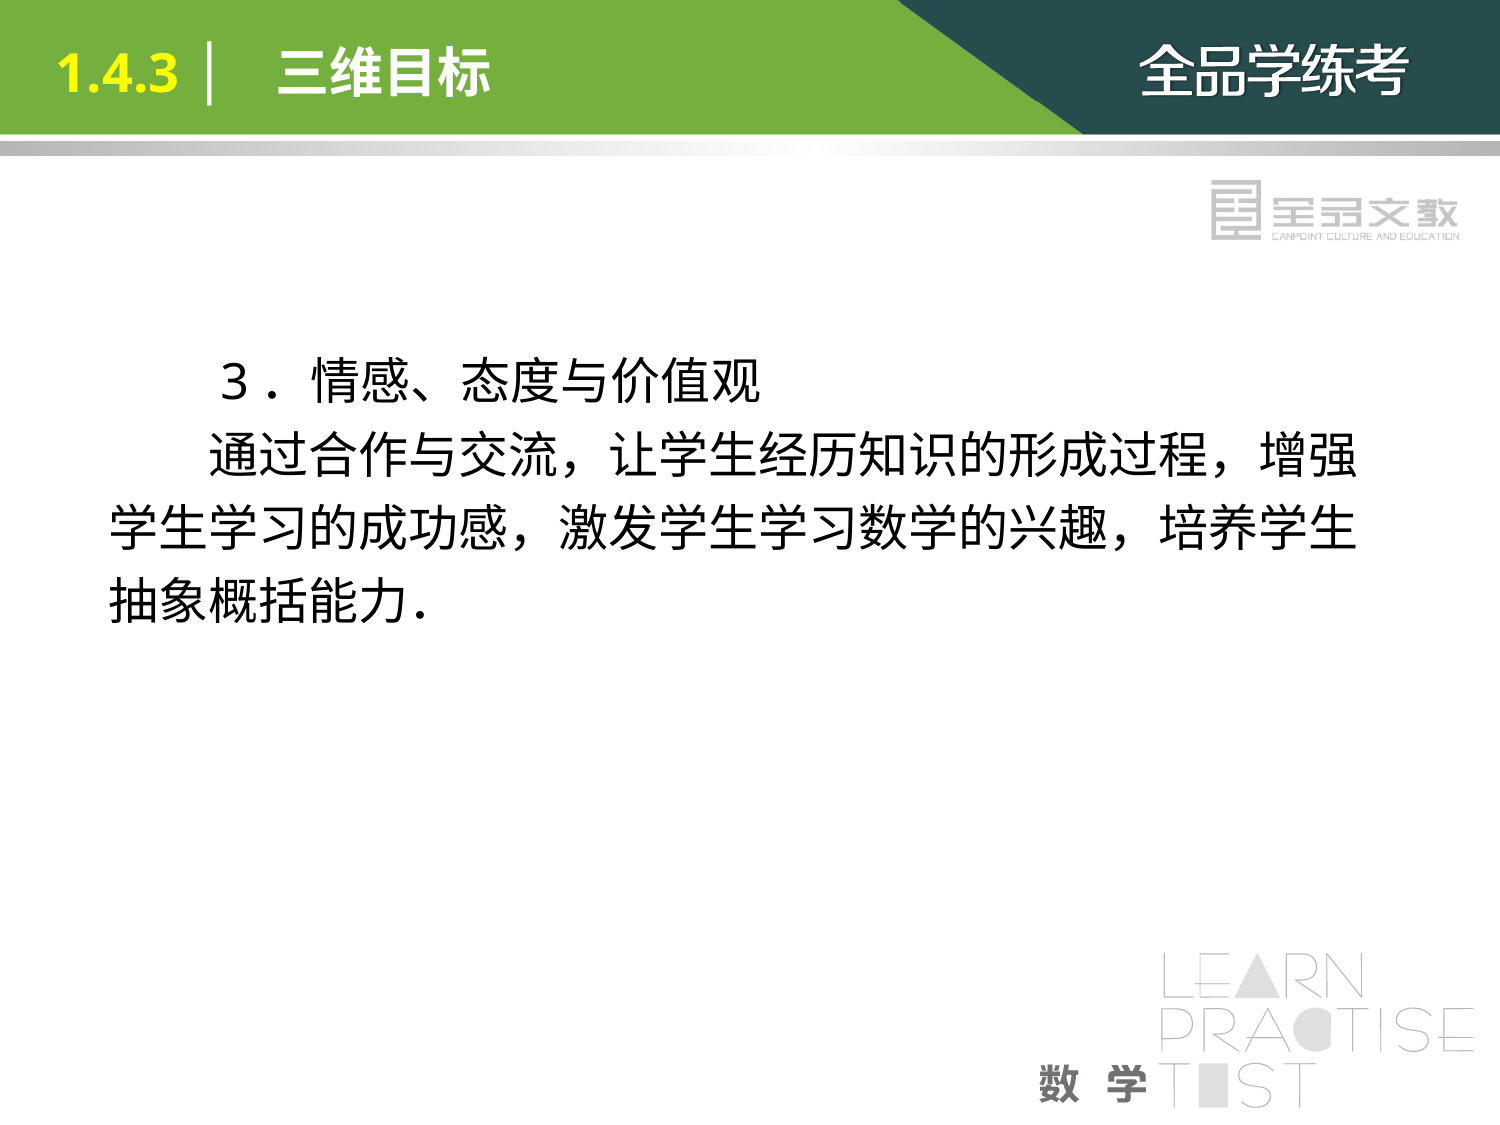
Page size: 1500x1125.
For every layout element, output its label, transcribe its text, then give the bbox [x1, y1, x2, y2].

text_box 3．情感、态度与价值观 通过合作与交流，让学生经历知识的形成过程，增强学生学习的成功感，激发学生学习数学的兴趣，培养学生抽象概括能力． [93, 269, 1418, 703]
picture [0, 0, 1500, 1125]
text_box 1.4.3 │ 三维目标 [41, 30, 1057, 111]
